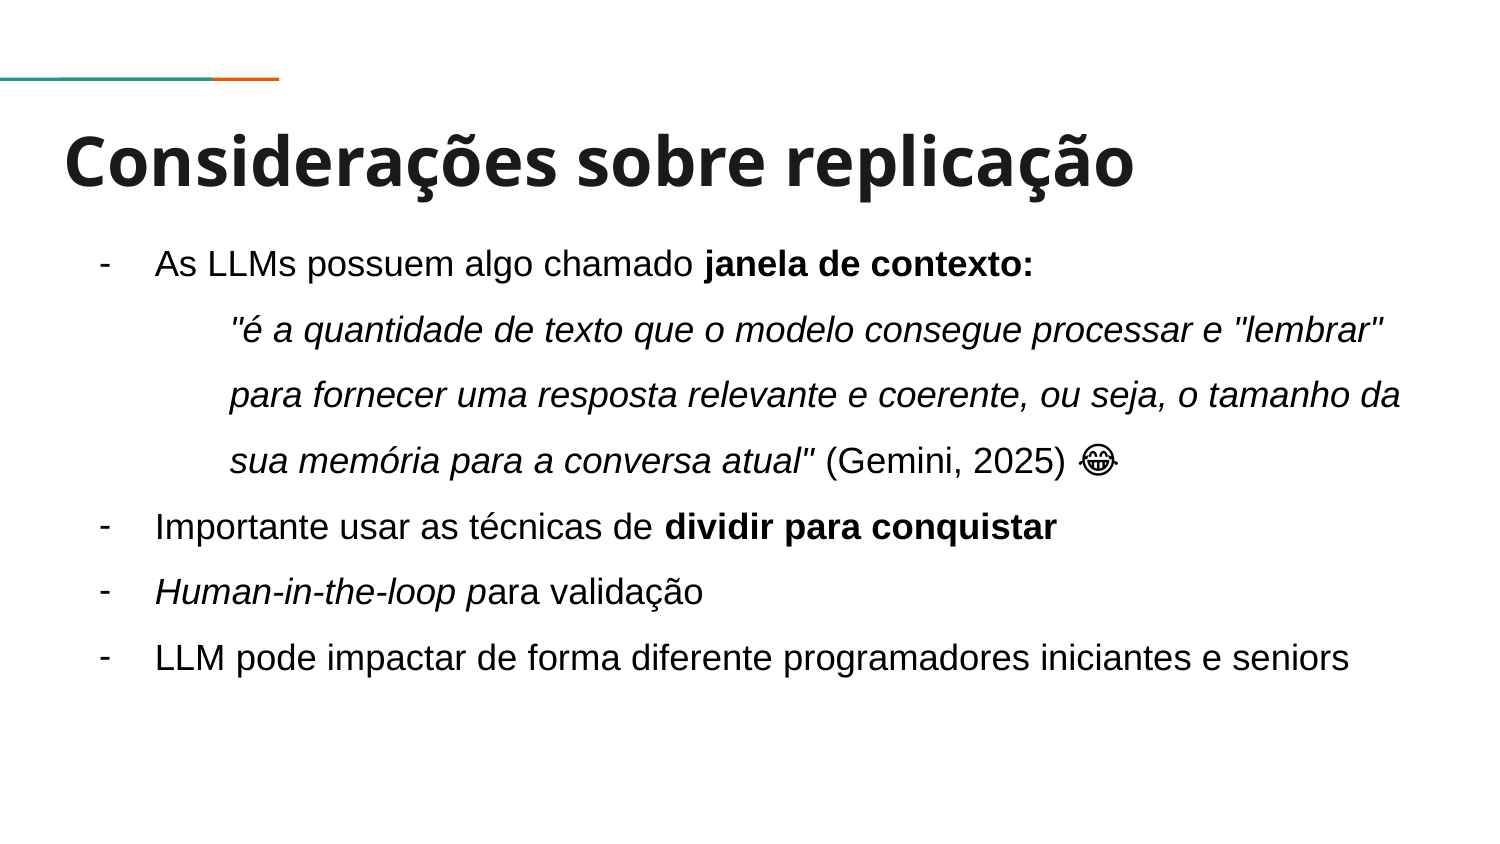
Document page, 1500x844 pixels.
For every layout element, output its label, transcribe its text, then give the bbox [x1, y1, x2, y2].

text_box As LLMs possuem algo chamado janela de contexto: "é a quantidade de texto que o modelo consegue processar e "lembrar" para fornecer uma resposta relevante e coerente, ou seja, o tamanho da sua memória para a conversa atual" (Gemini, 2025) 😂 Importante usar as técnicas de dividir para conquistar Human-in-the-loop para validação LLM pode impactar de forma diferente programadores iniciantes e seniors [64, 203, 1463, 693]
title Considerações sobre replicação [48, 103, 1447, 226]
